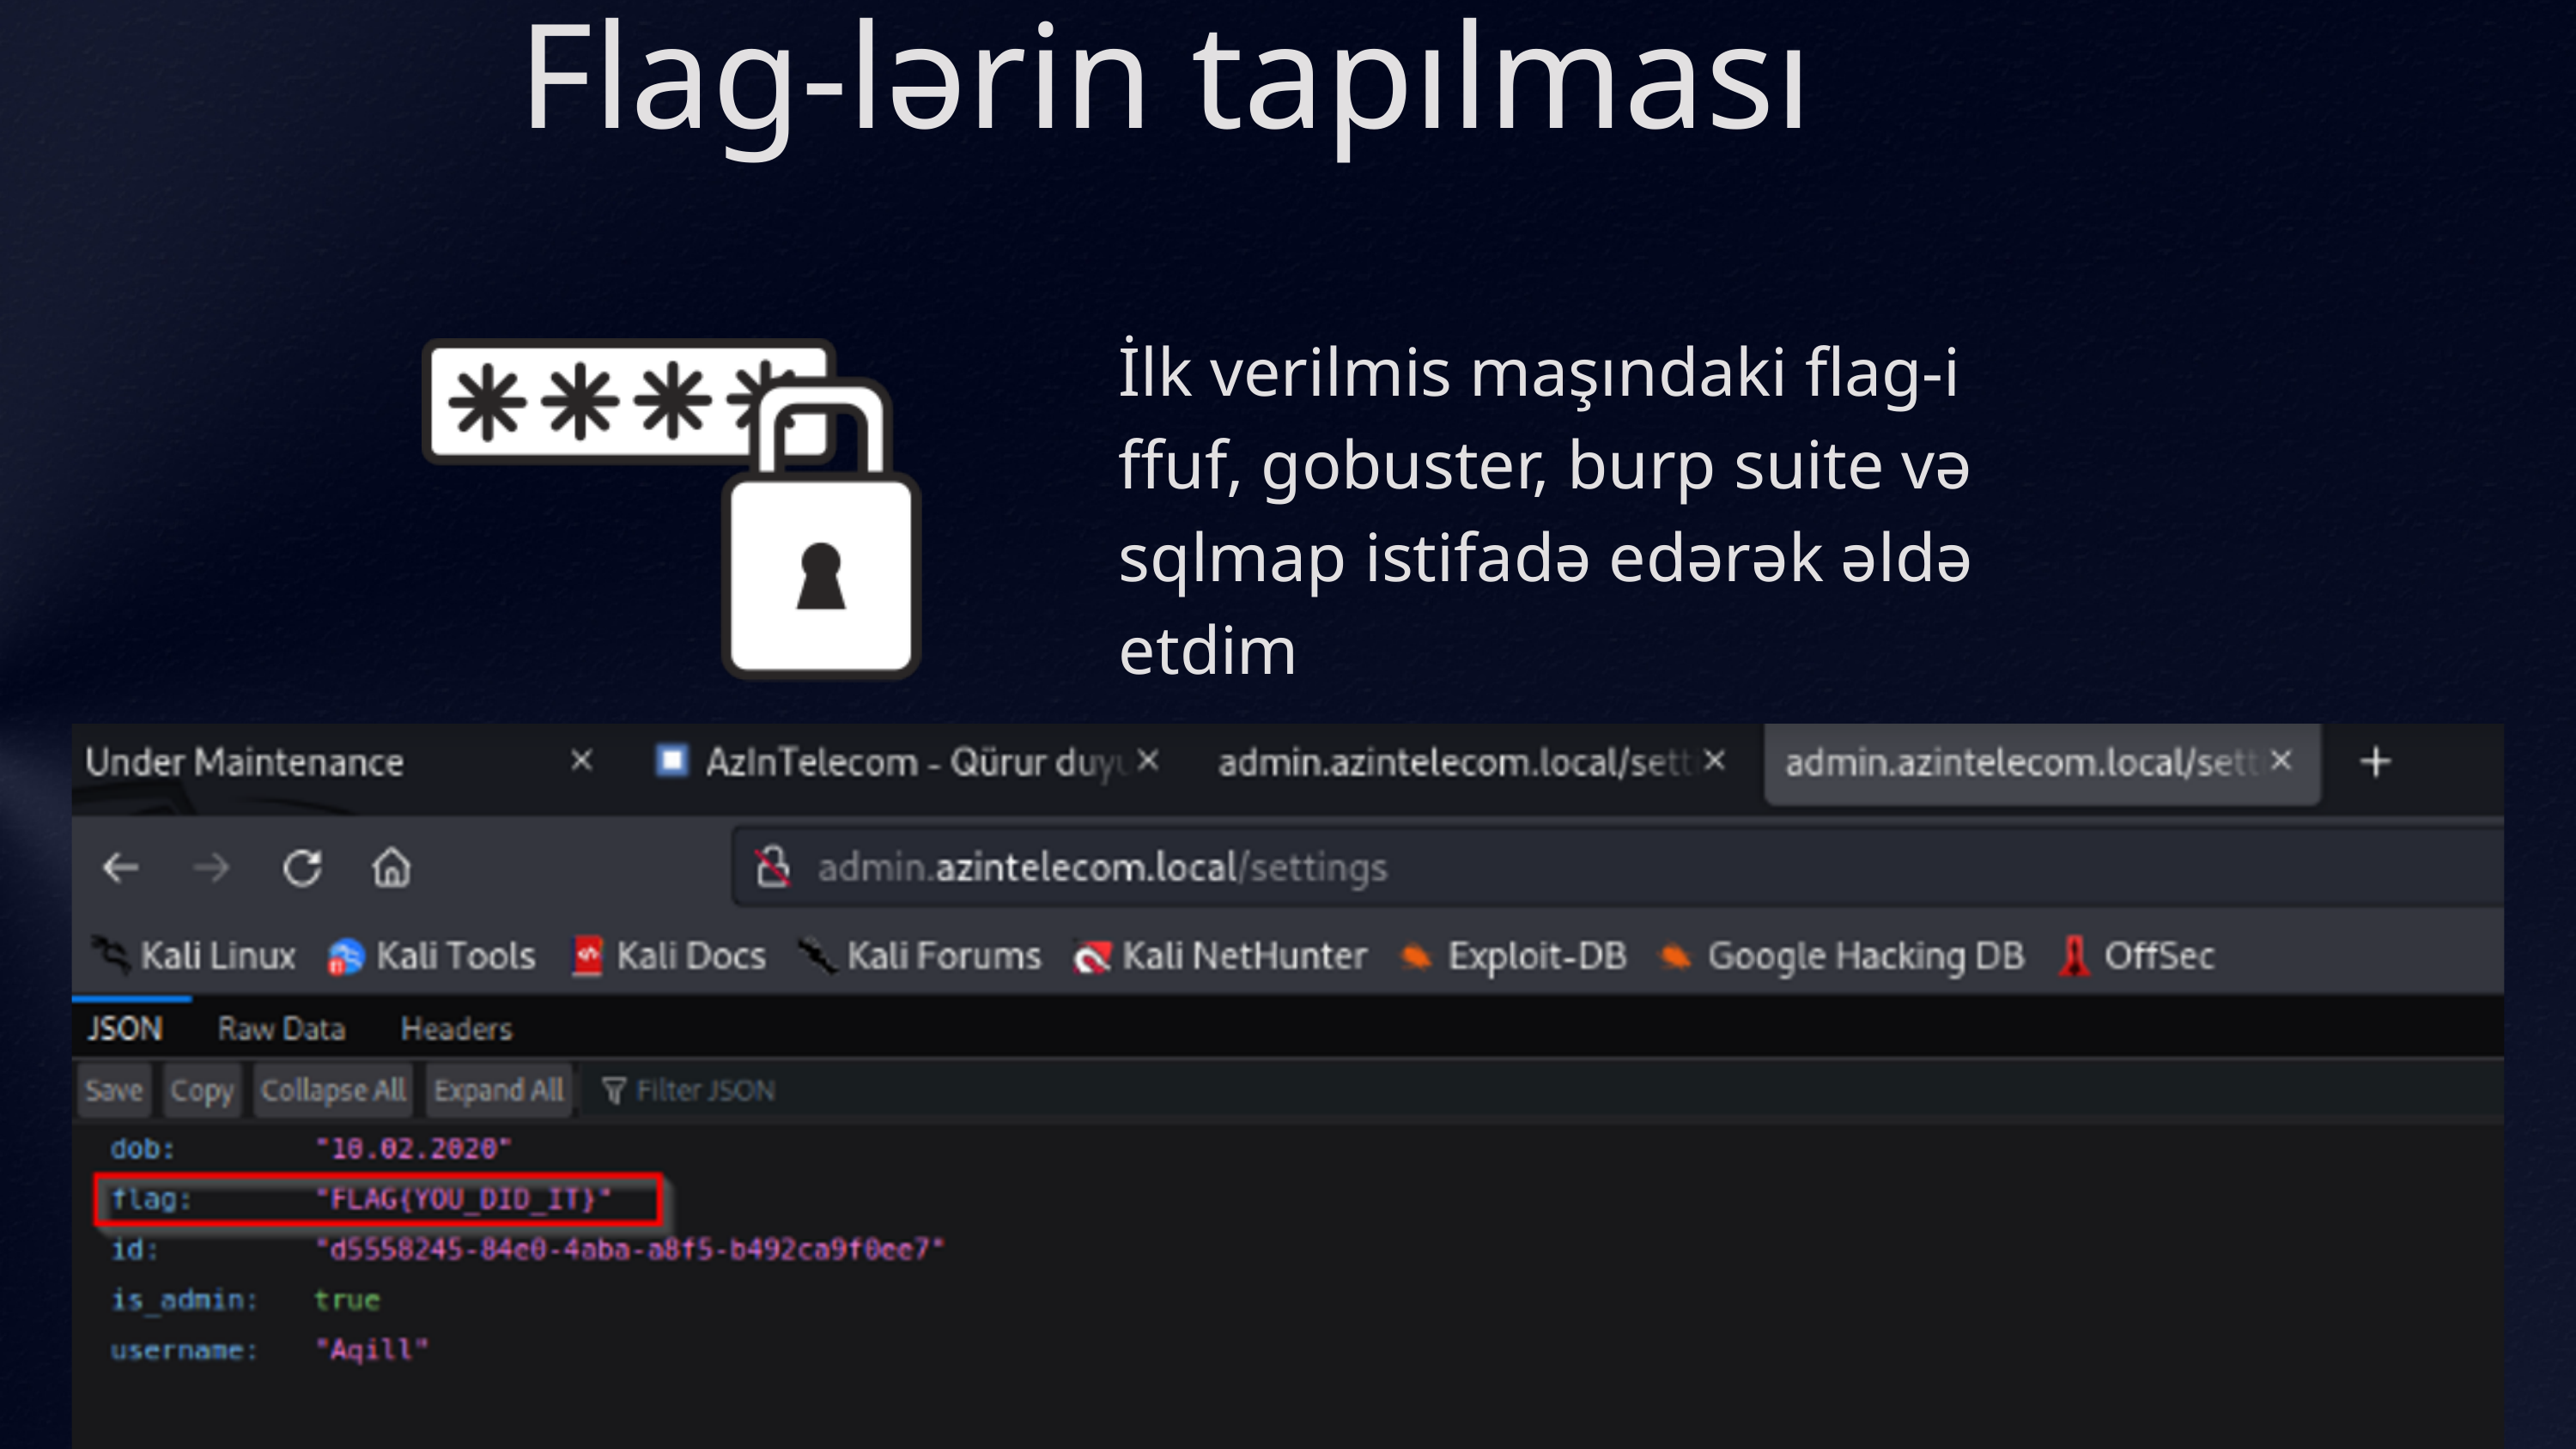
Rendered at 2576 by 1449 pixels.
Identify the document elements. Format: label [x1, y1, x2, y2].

text_box [421, 337, 923, 682]
text_box [0, 0, 2576, 1449]
text_box [71, 724, 2505, 1449]
